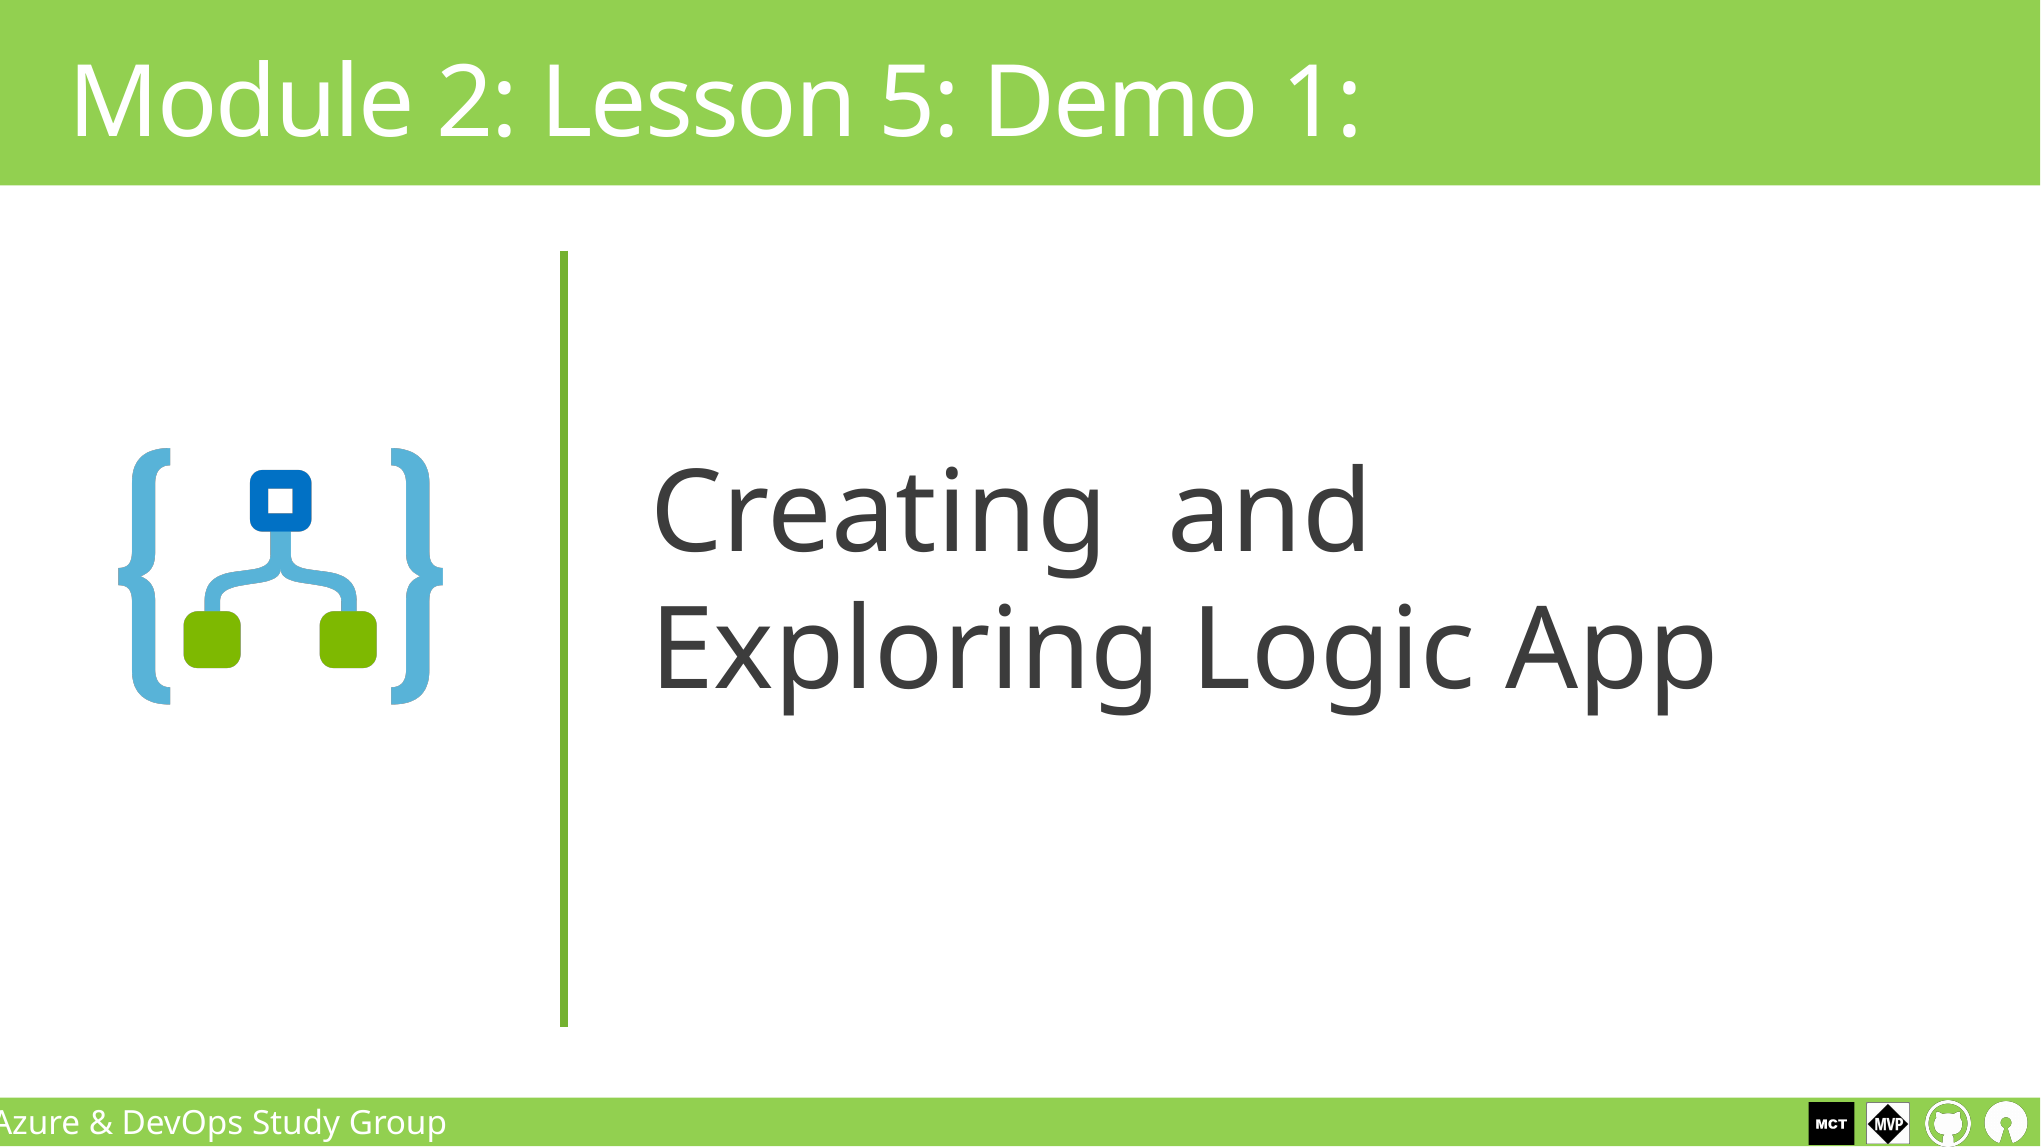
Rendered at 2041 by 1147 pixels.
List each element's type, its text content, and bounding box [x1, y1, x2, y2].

text_box Creating and Exploring Logic App [635, 429, 1895, 719]
picture [1925, 1100, 1971, 1147]
picture [94, 386, 468, 760]
picture [1866, 1102, 1910, 1144]
title Module 2: Lesson 5: Demo 1: [45, 35, 1996, 186]
picture [1982, 1098, 2030, 1146]
